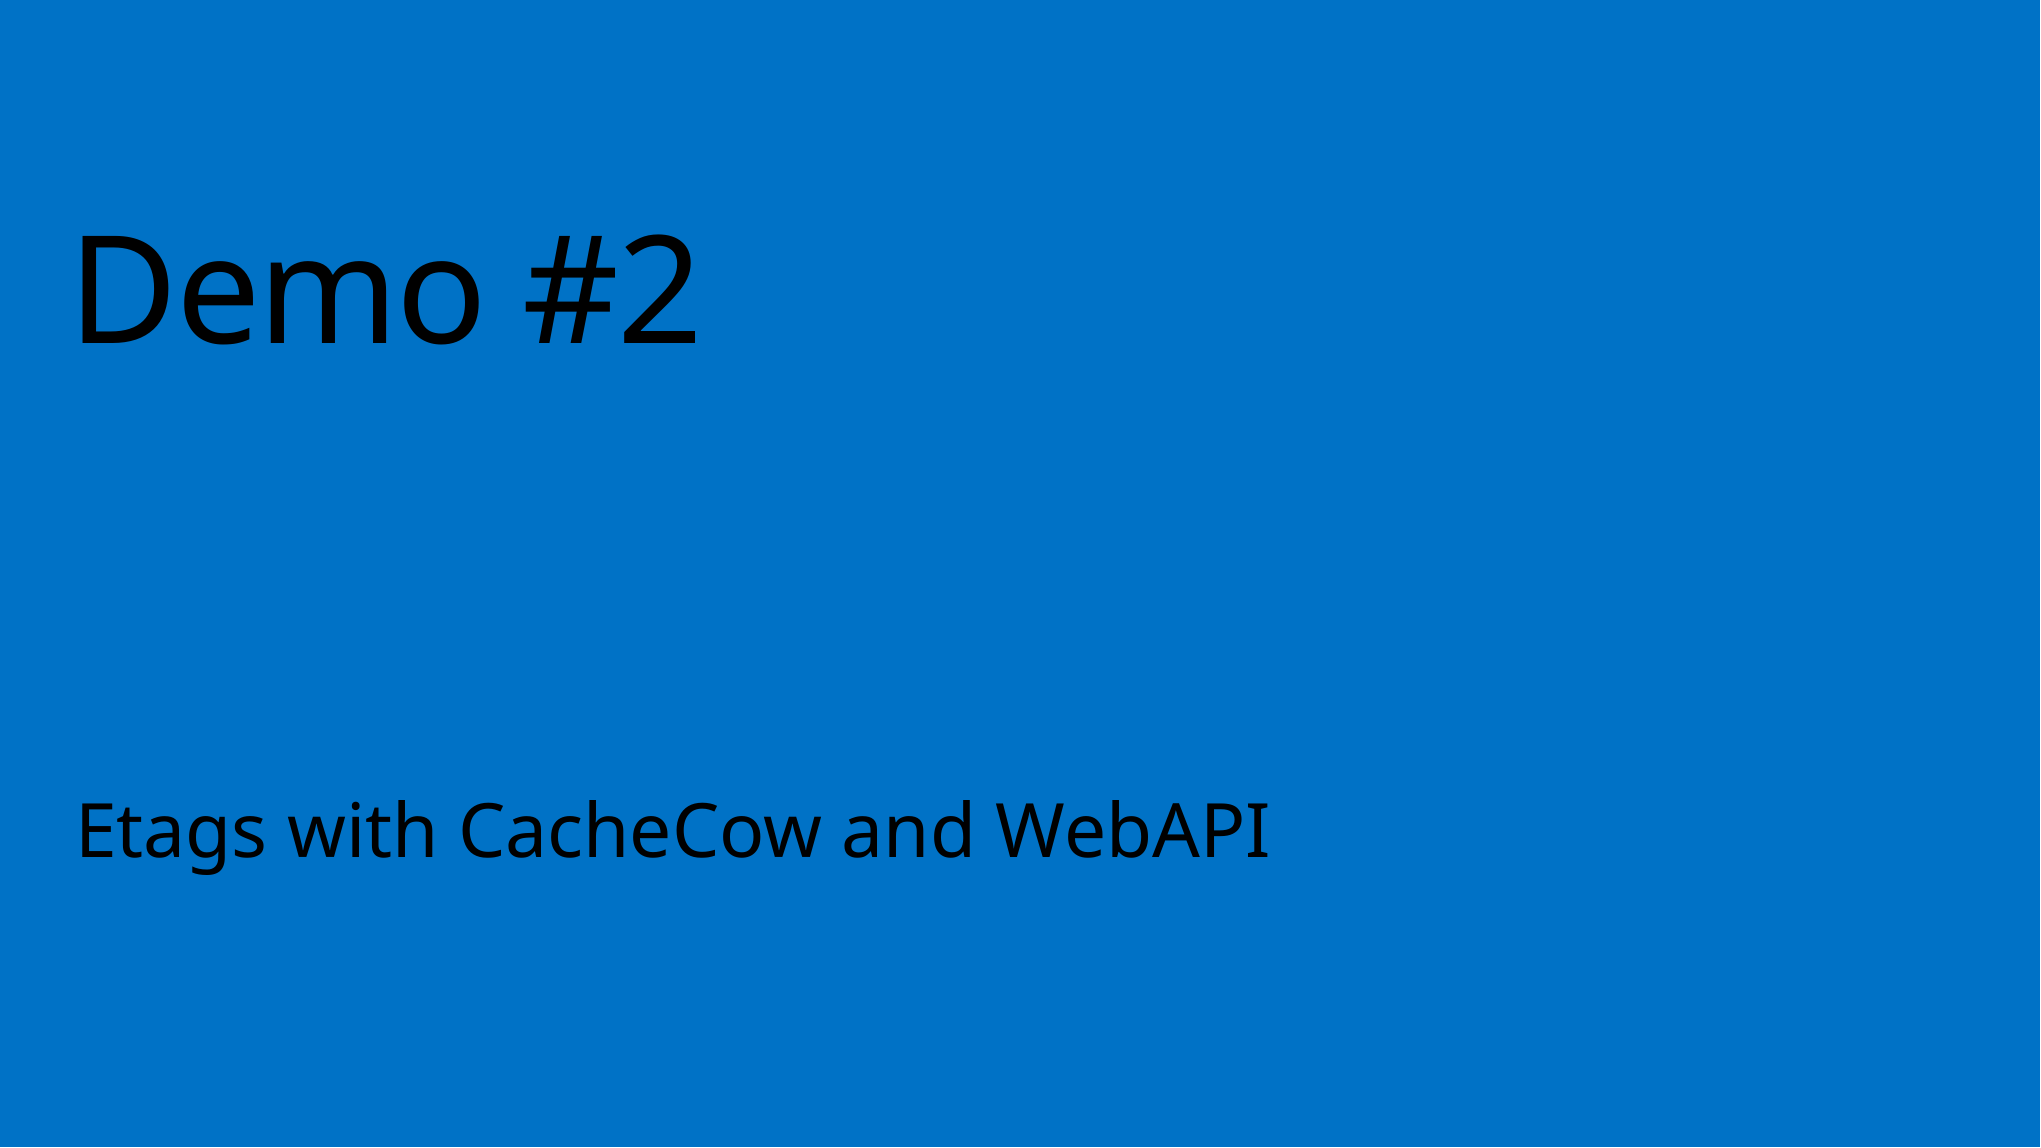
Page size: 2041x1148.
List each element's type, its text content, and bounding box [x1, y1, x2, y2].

title Demo #2 [45, 198, 1245, 768]
list Etags with CacheCow and WebAPI [45, 768, 1383, 1069]
